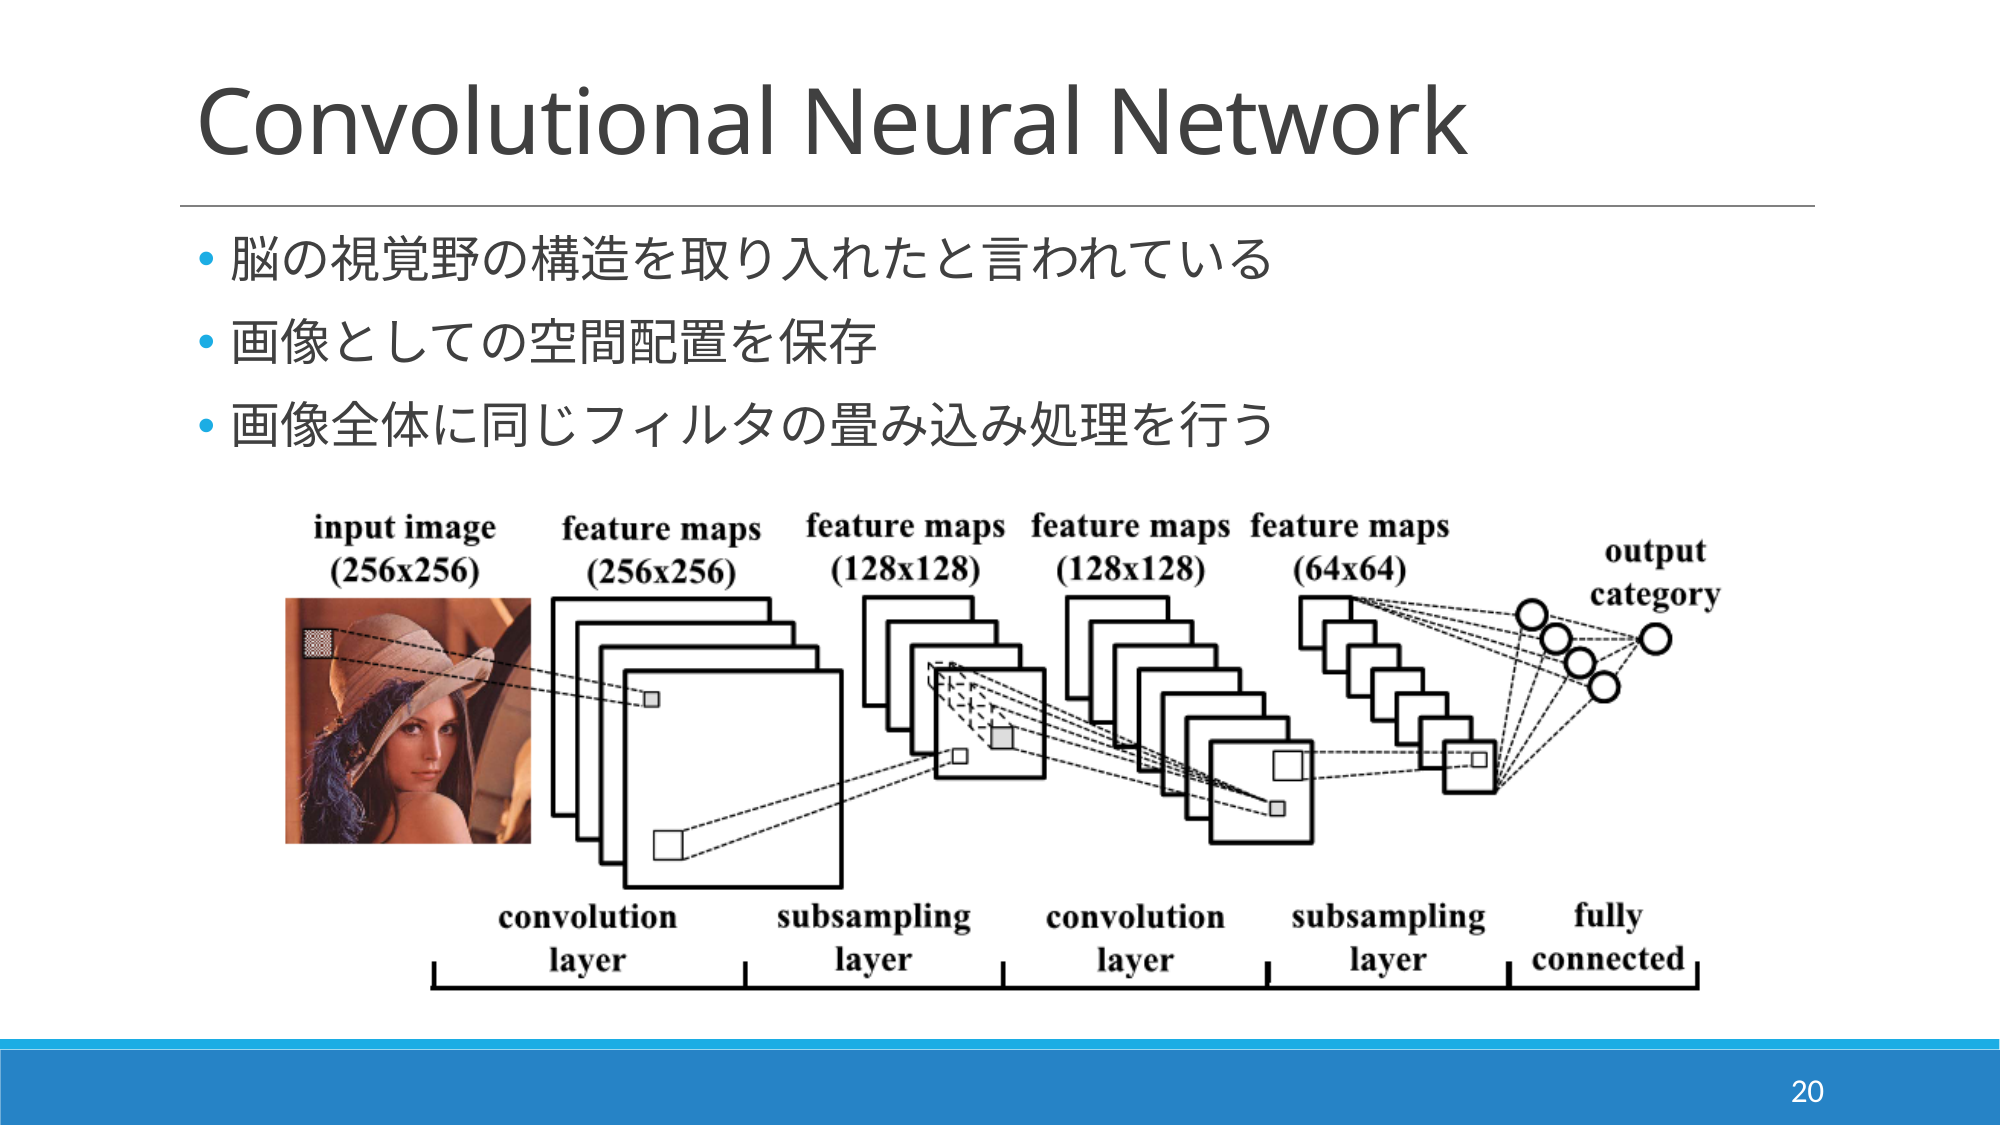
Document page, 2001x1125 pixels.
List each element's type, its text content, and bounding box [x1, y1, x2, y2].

slide_number 20 [1624, 1059, 1840, 1120]
title Convolutional Neural Network [180, 44, 1830, 181]
picture [277, 495, 1733, 1010]
list 脳の視覚野の構造を取り入れたと言われている 画像としての空間配置を保存 画像全体に同じフィルタの畳み込み処理を行う [180, 227, 1830, 963]
